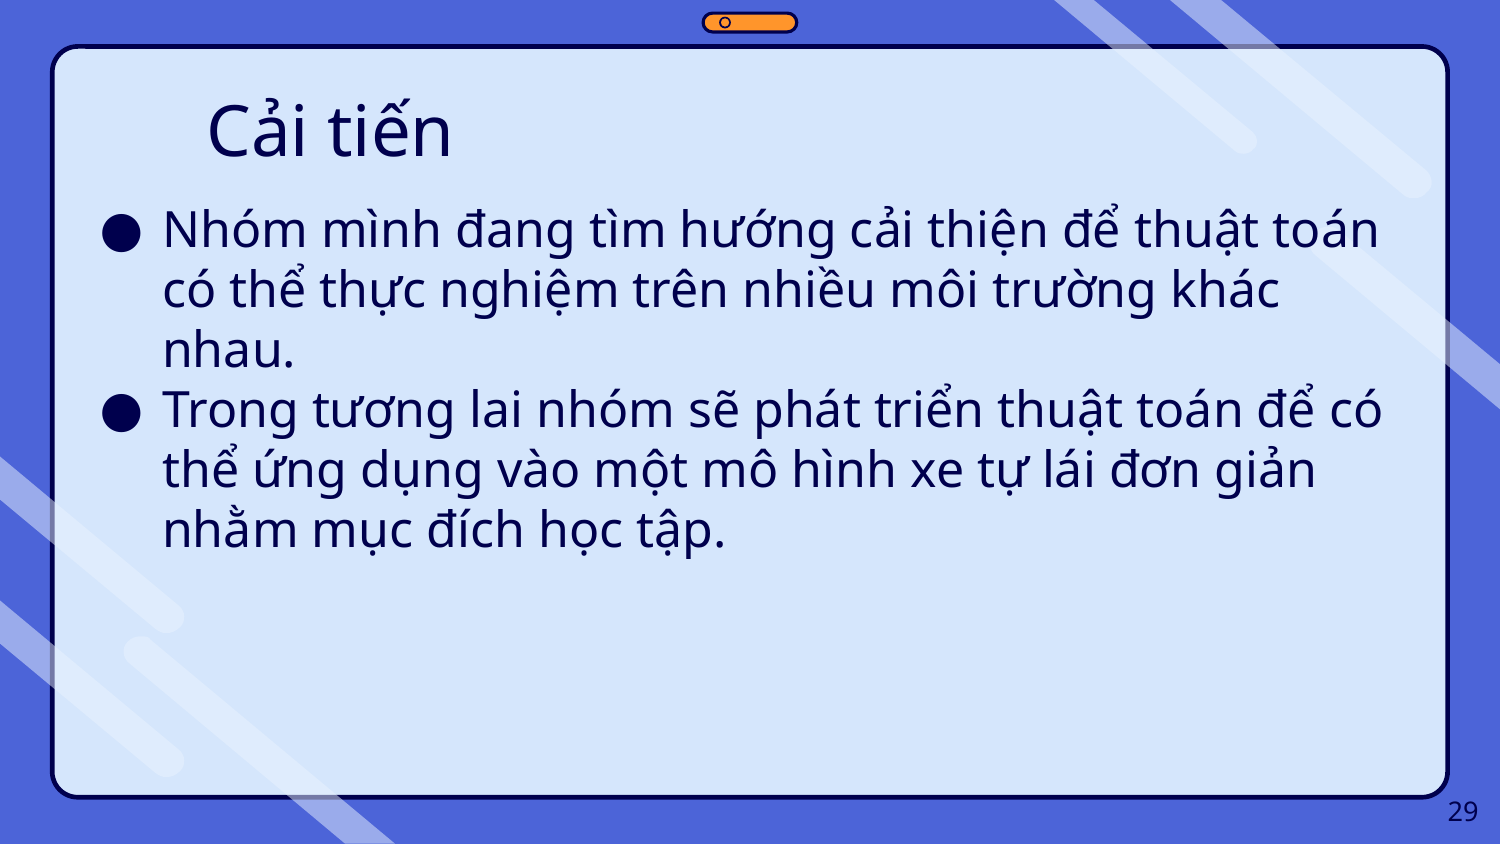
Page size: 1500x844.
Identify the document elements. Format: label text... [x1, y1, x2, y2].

slide_number 29 [1403, 779, 1494, 844]
title Nhóm mình đang tìm hướng cải thiện để thuật toán có thể thực nghiệm trên nhiều môi trường khác nhau. Trong tương lai nhóm sẽ phát triển thuật toán để có thể ứng dụng vào một mô hình xe tự lái đơn giản nhằm mục đích học tập. [87, 187, 1398, 618]
title Cải tiến [131, 100, 1500, 171]
